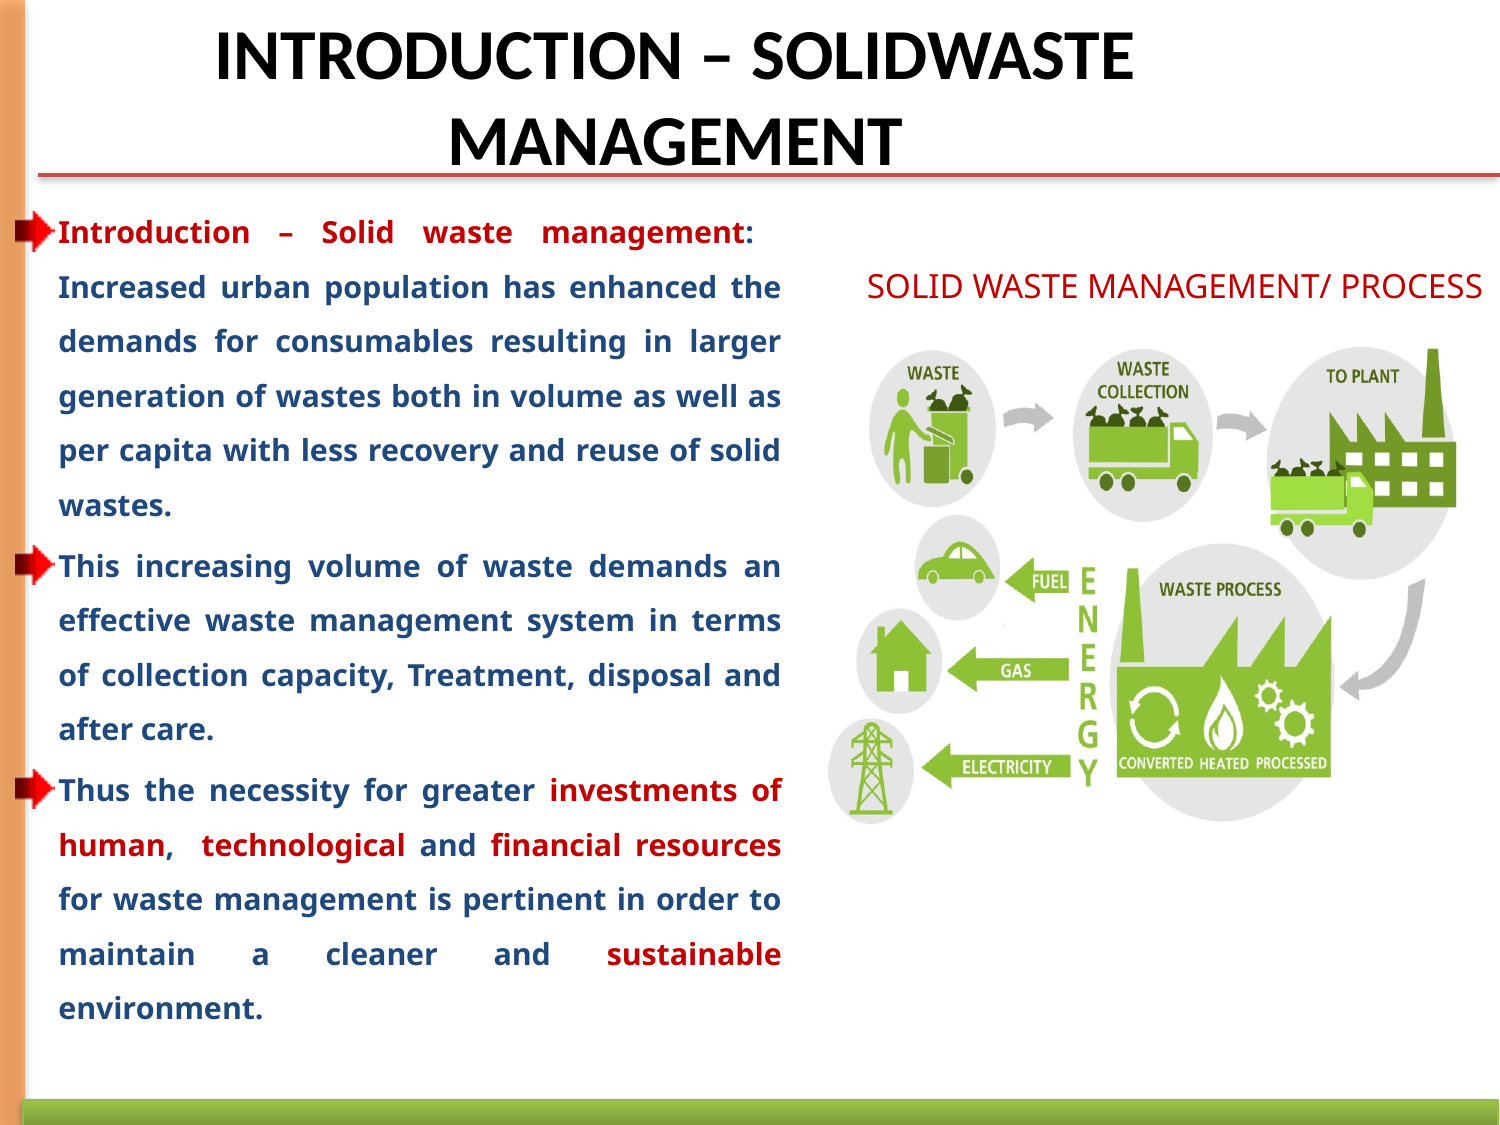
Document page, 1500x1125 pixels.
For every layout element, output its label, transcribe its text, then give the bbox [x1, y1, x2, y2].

picture [820, 327, 1472, 833]
picture [15, 211, 55, 252]
list Introduction – Solid waste management: Increased urban population has enhanced the demands for consumables resulting in larger generation of wastes both in volume as well as per capita with less recovery and reuse of solid wastes. This increasing volume of waste demands an effective waste management system in terms of collection capacity, Treatment, disposal and after care. Thus the necessity for greater investments of human, technological and financial resources for waste management is pertinent in order to maintain a cleaner and sustainable environment. [0, 187, 797, 1055]
picture [15, 769, 55, 809]
title INTRODUCTION – SOLIDWASTE MANAGEMENT [0, 0, 1350, 188]
picture [15, 545, 55, 585]
text_box SOLID WASTE MANAGEMENT/ PROCESS [852, 257, 1499, 313]
